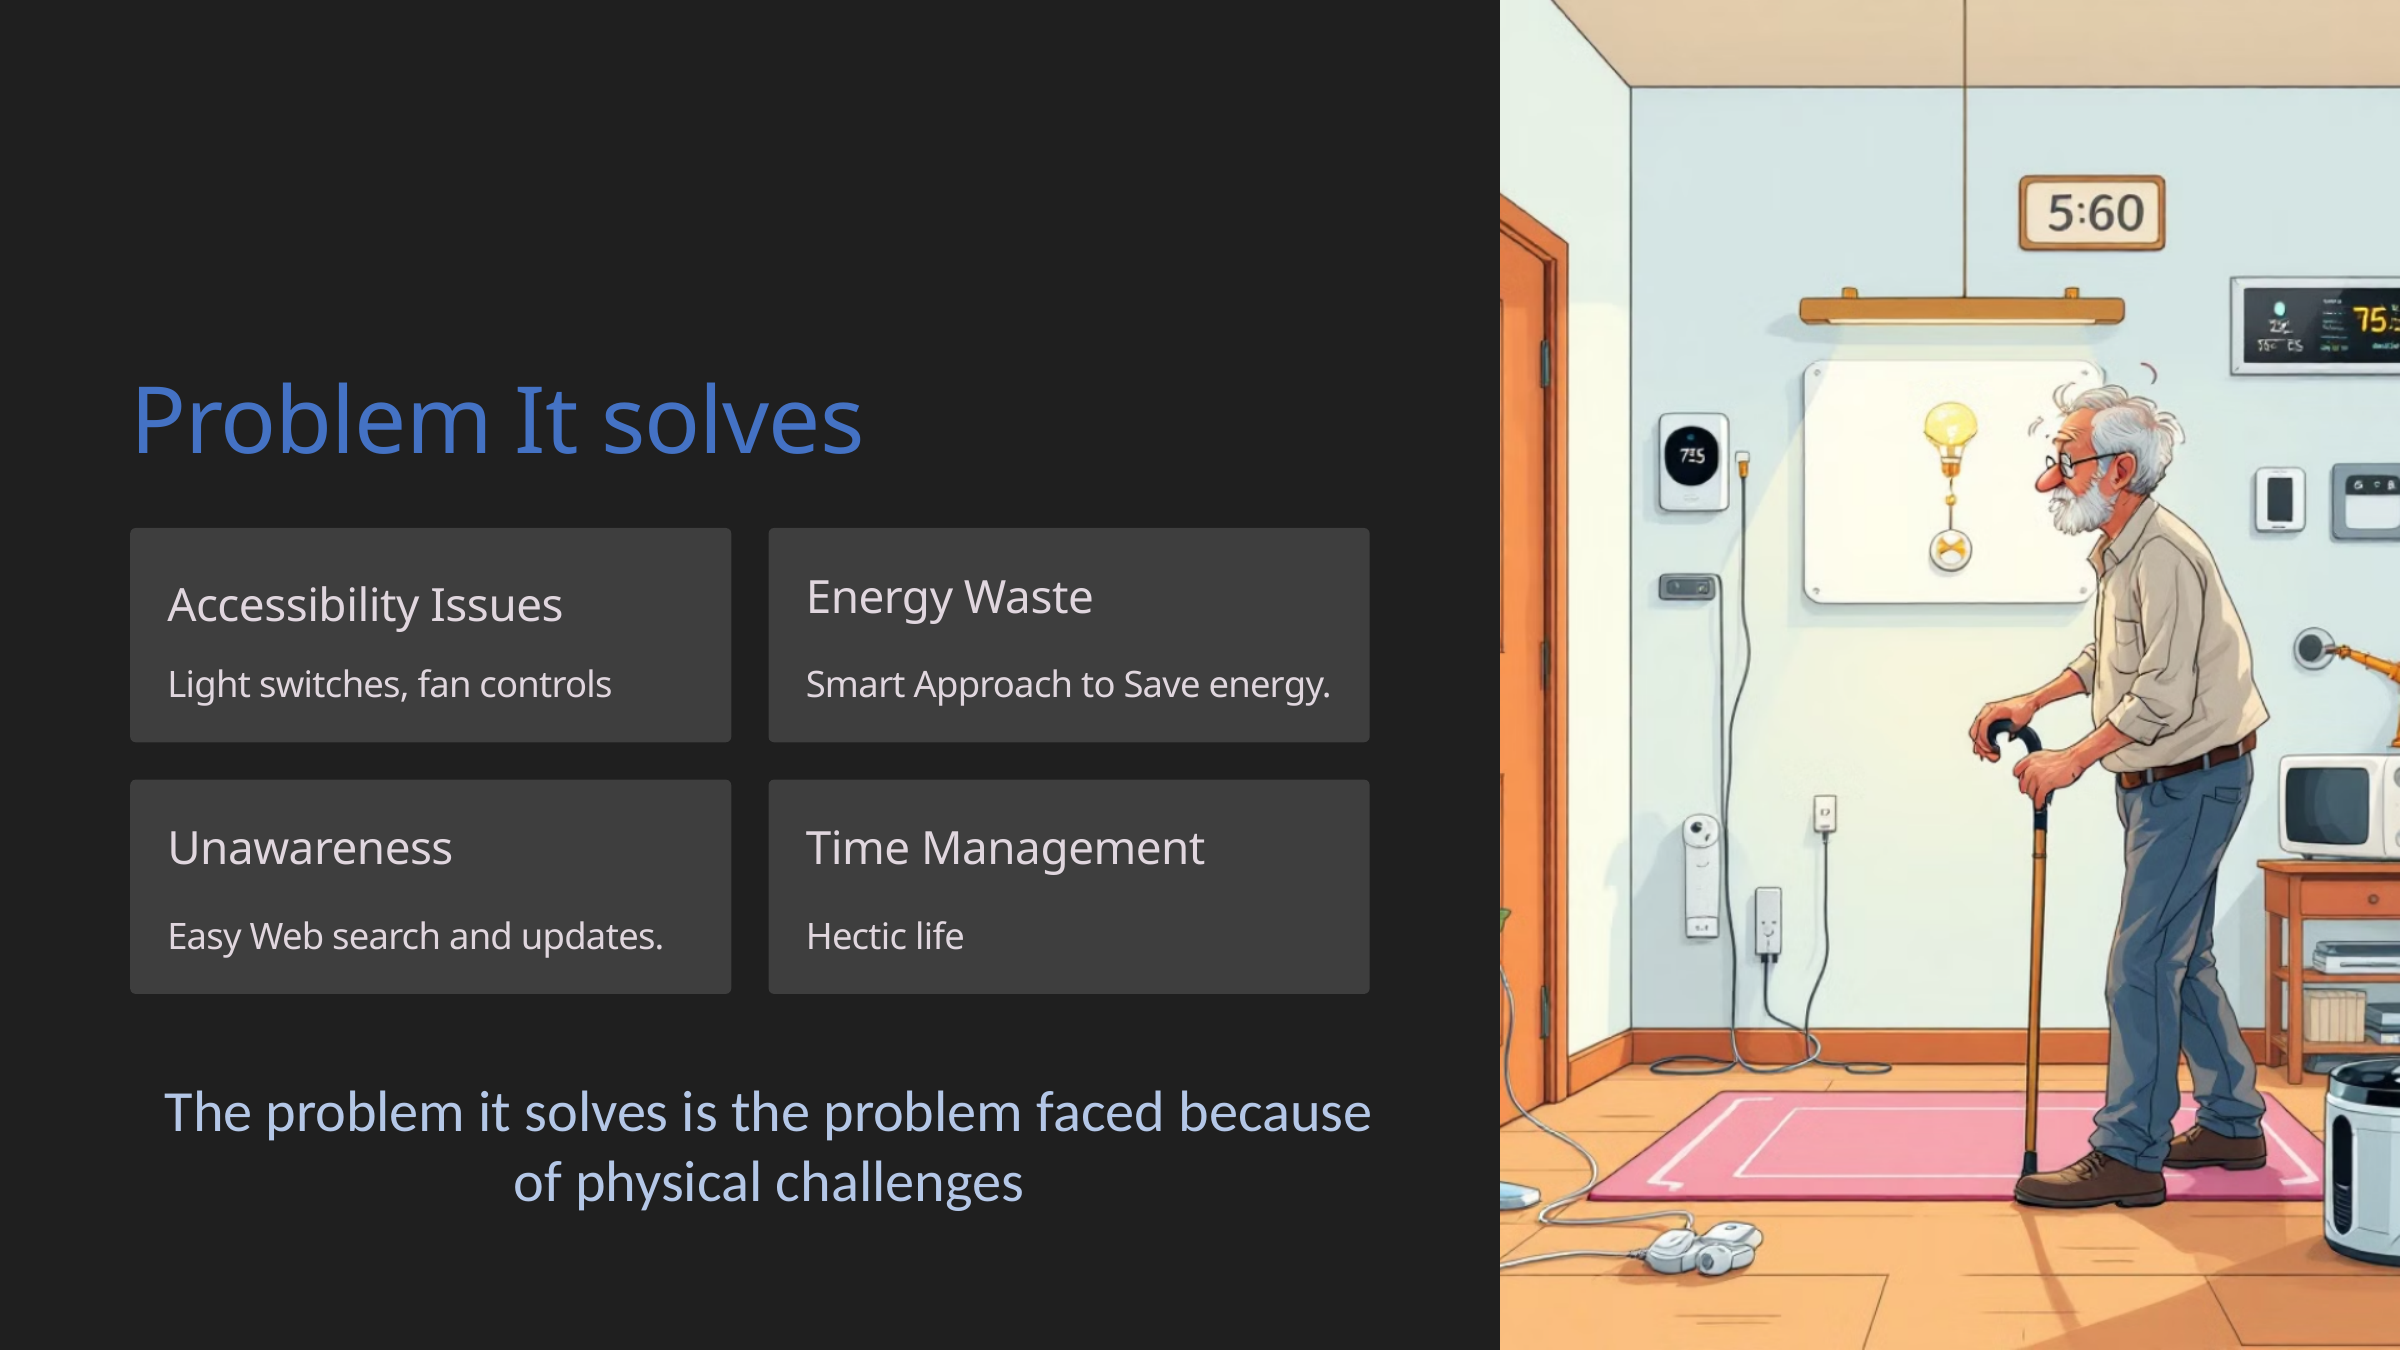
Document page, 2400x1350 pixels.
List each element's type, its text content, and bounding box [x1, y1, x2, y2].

text_box Hectic life [805, 897, 1333, 957]
text_box Accessibility Issues [167, 573, 633, 632]
text_box [130, 527, 732, 743]
picture [1499, 0, 2400, 1350]
text_box Smart Approach to Save energy. [805, 645, 1333, 706]
text_box Easy Web search and updates. [167, 897, 695, 957]
text_box Problem It solves [130, 355, 1061, 473]
text_box [768, 527, 1370, 743]
text_box [768, 779, 1370, 994]
text_box Unawareness [167, 816, 633, 875]
text_box Energy Waste [805, 565, 1271, 624]
text_box Light switches, fan controls [167, 645, 695, 706]
text_box Time Management [805, 816, 1271, 875]
text_box The problem it solves is the problem faced because of physical challenges [130, 1066, 1408, 1221]
text_box [130, 779, 732, 994]
